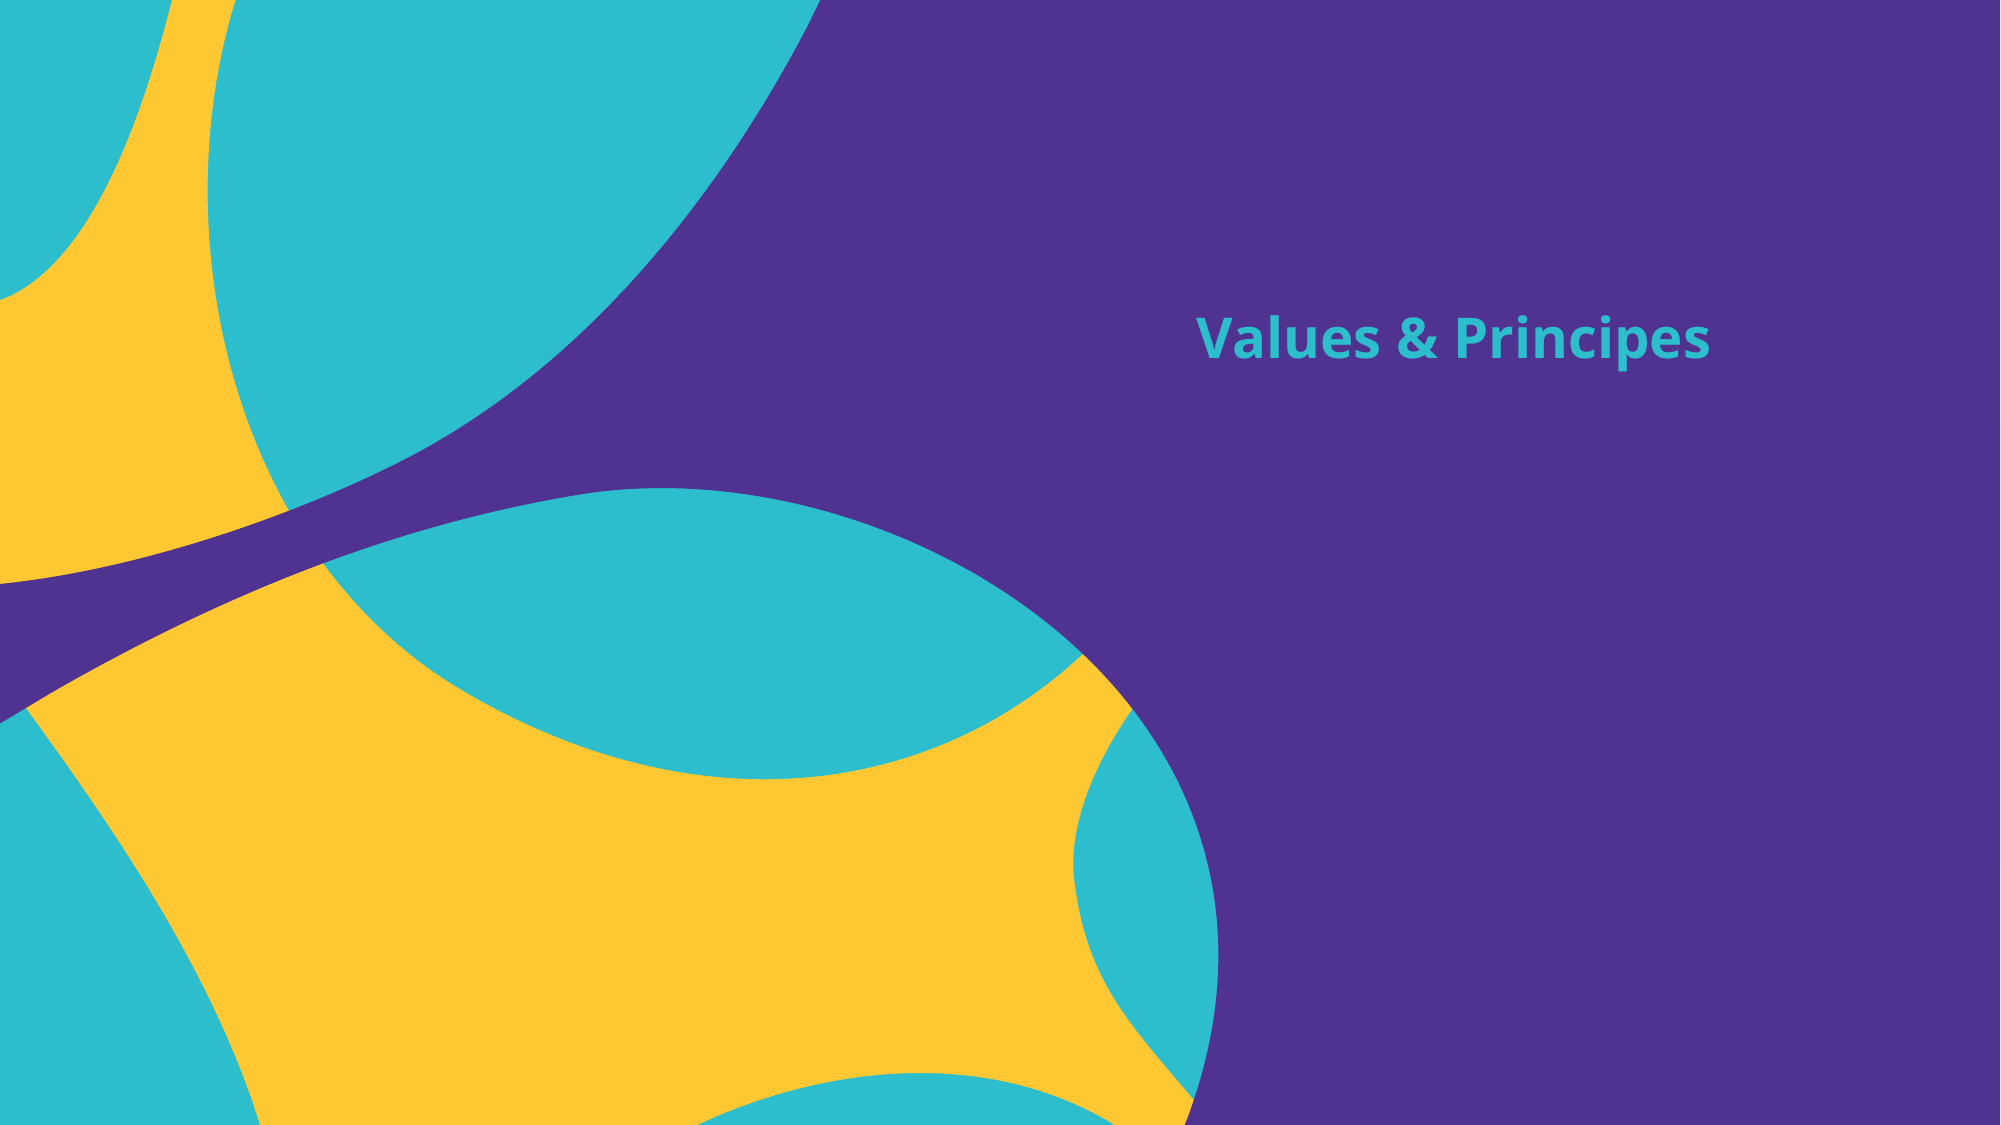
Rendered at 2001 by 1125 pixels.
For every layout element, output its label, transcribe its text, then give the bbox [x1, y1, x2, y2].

title Values & Principes [1196, 290, 1898, 371]
